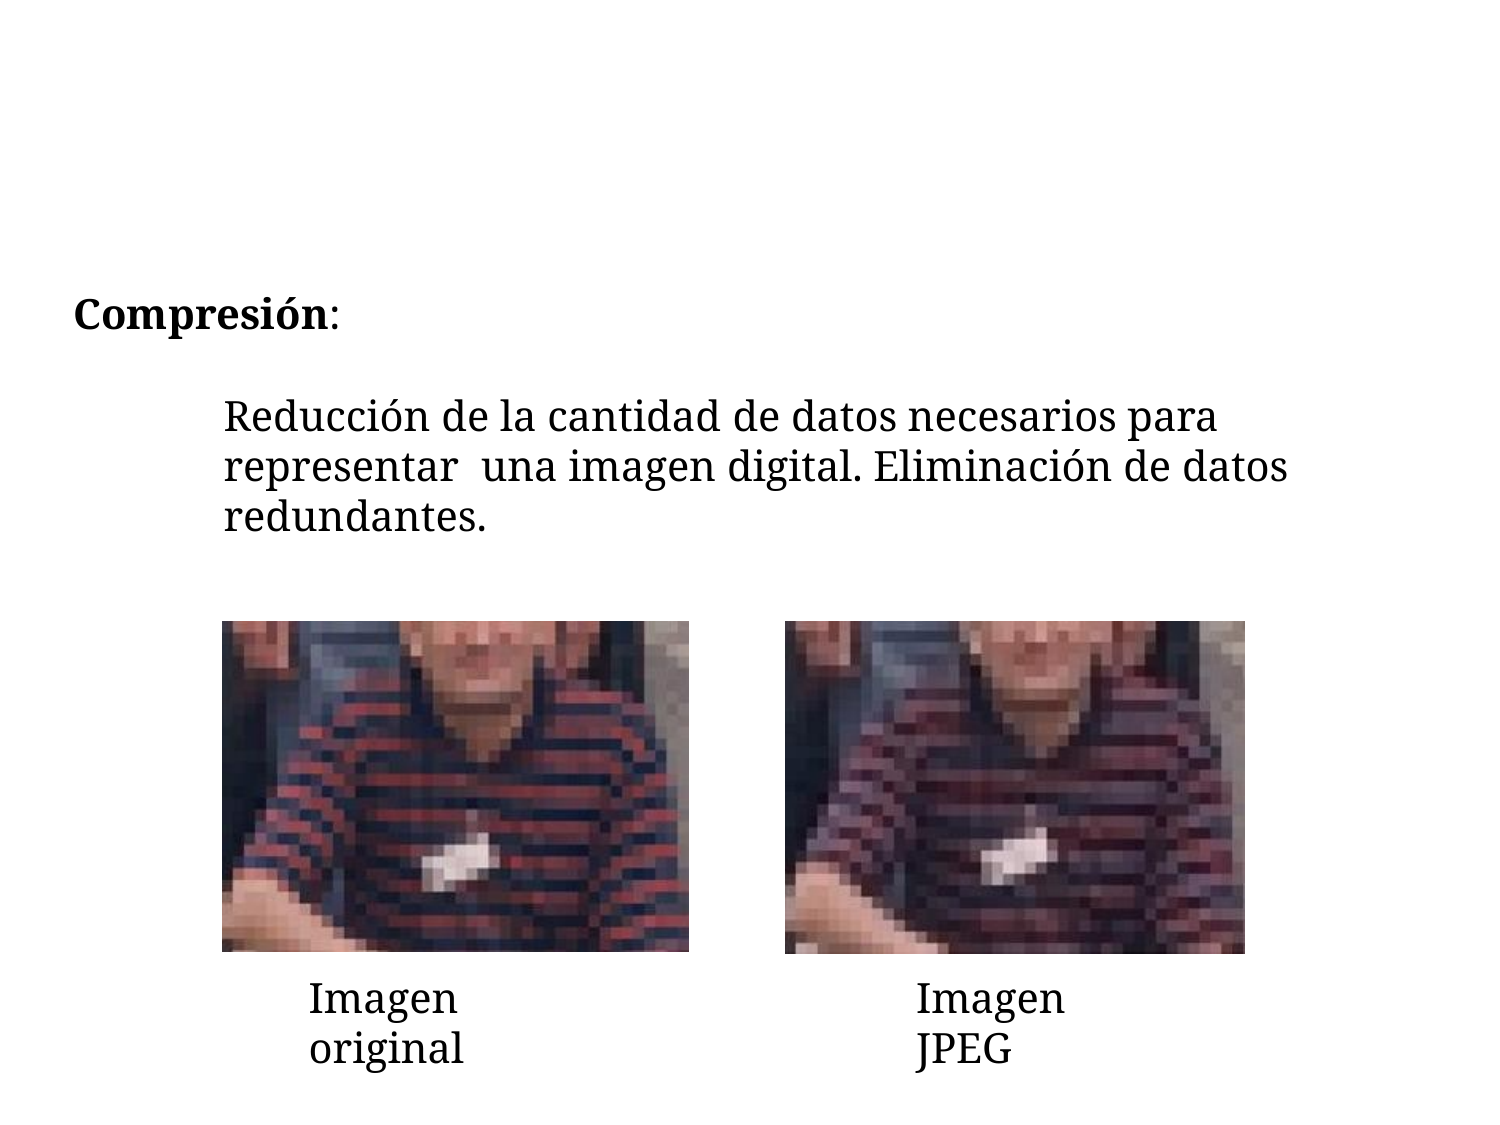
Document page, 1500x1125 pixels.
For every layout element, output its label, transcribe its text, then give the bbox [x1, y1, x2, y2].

picture [222, 620, 689, 952]
text_box Imagen original [306, 969, 604, 1072]
picture [785, 620, 1245, 954]
text_box Compresión: Reducción de la cantidad de datos necesarios para representar una imagen digital. Eliminación de datos redundantes. [71, 285, 1372, 541]
text_box Imagen JPEG [913, 969, 1173, 1072]
